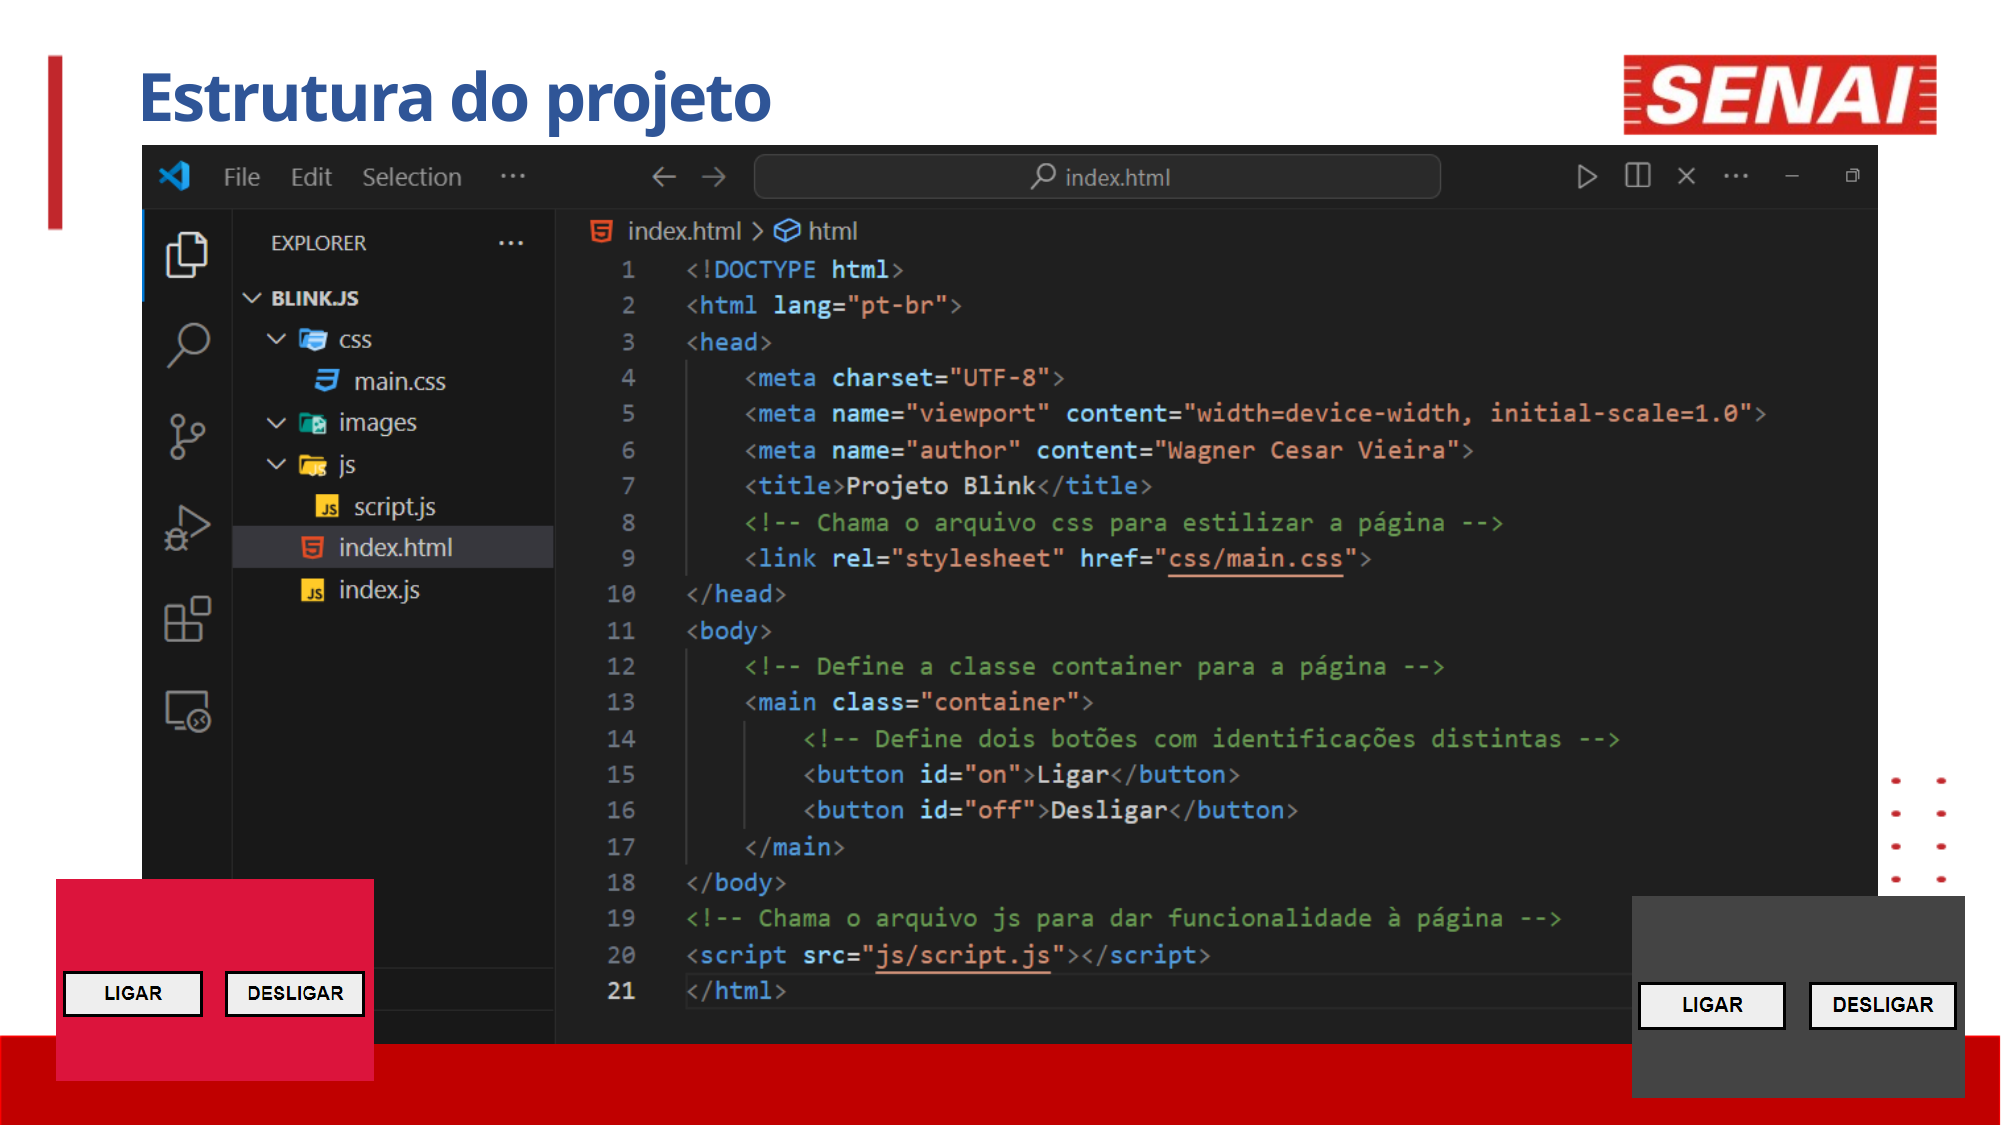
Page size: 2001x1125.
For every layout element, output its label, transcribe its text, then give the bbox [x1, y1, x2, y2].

text_box Estrutura do projeto [122, 56, 862, 146]
picture [0, 0, 2001, 1125]
